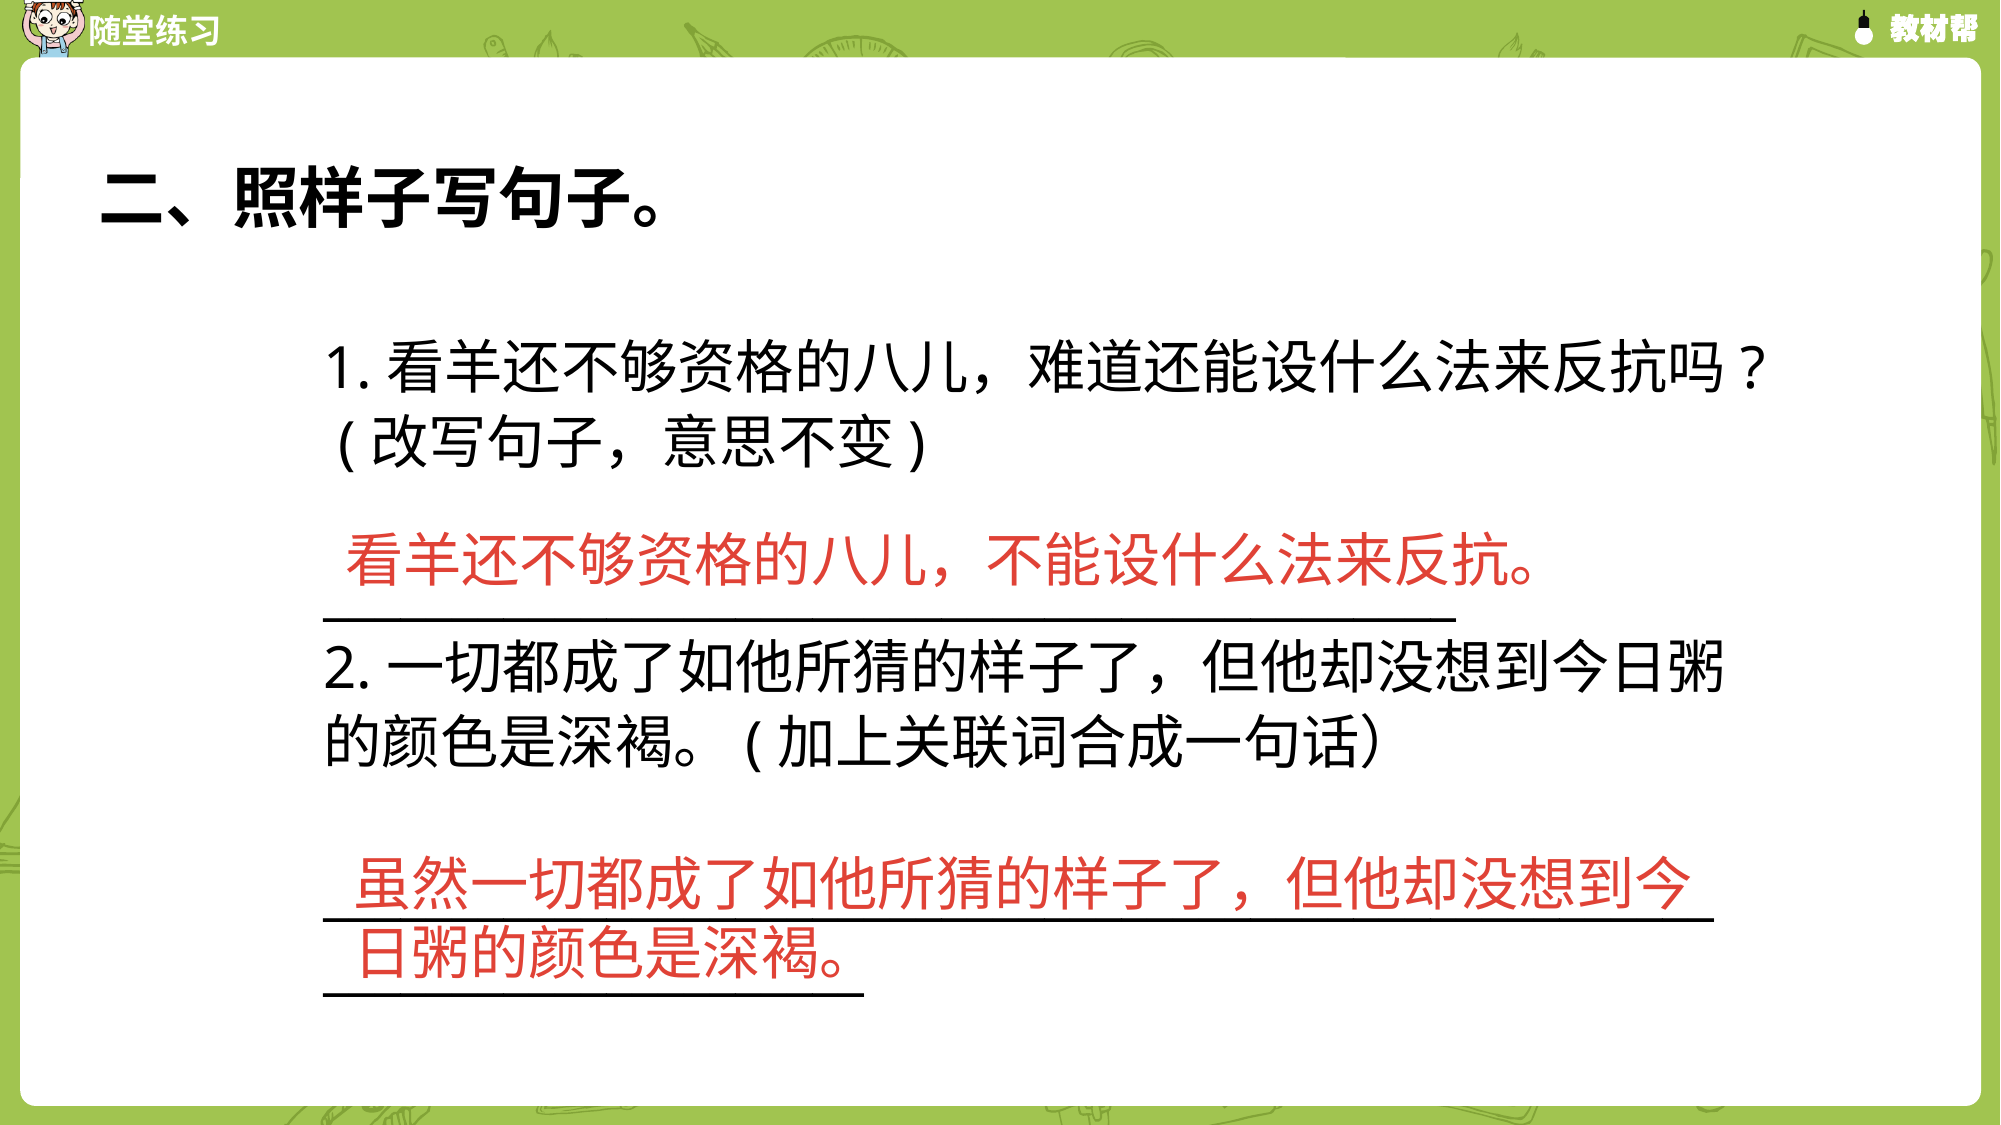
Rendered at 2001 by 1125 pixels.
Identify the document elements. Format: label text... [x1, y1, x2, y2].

picture [22, 0, 85, 60]
text_box 1.看羊还不够资格的八儿，难道还能设什么法来反抗吗? (改写句子，意思不变) ____________________________________________ 2.一切都成了如他所猜的样子了，但他却没想到今日粥的颜色是深褐。(加上关联词合成一句话） ___________________________________________________________________________ [312, 319, 1750, 1007]
text_box 二、照样子写句子。 [83, 108, 705, 244]
text_box 虽然一切都成了如他所猜的样子了，但他却没想到今日粥的颜色是深褐。 [342, 840, 1721, 993]
text_box 看羊还不够资格的八儿，不能设什么法来反抗。 [333, 517, 1564, 669]
